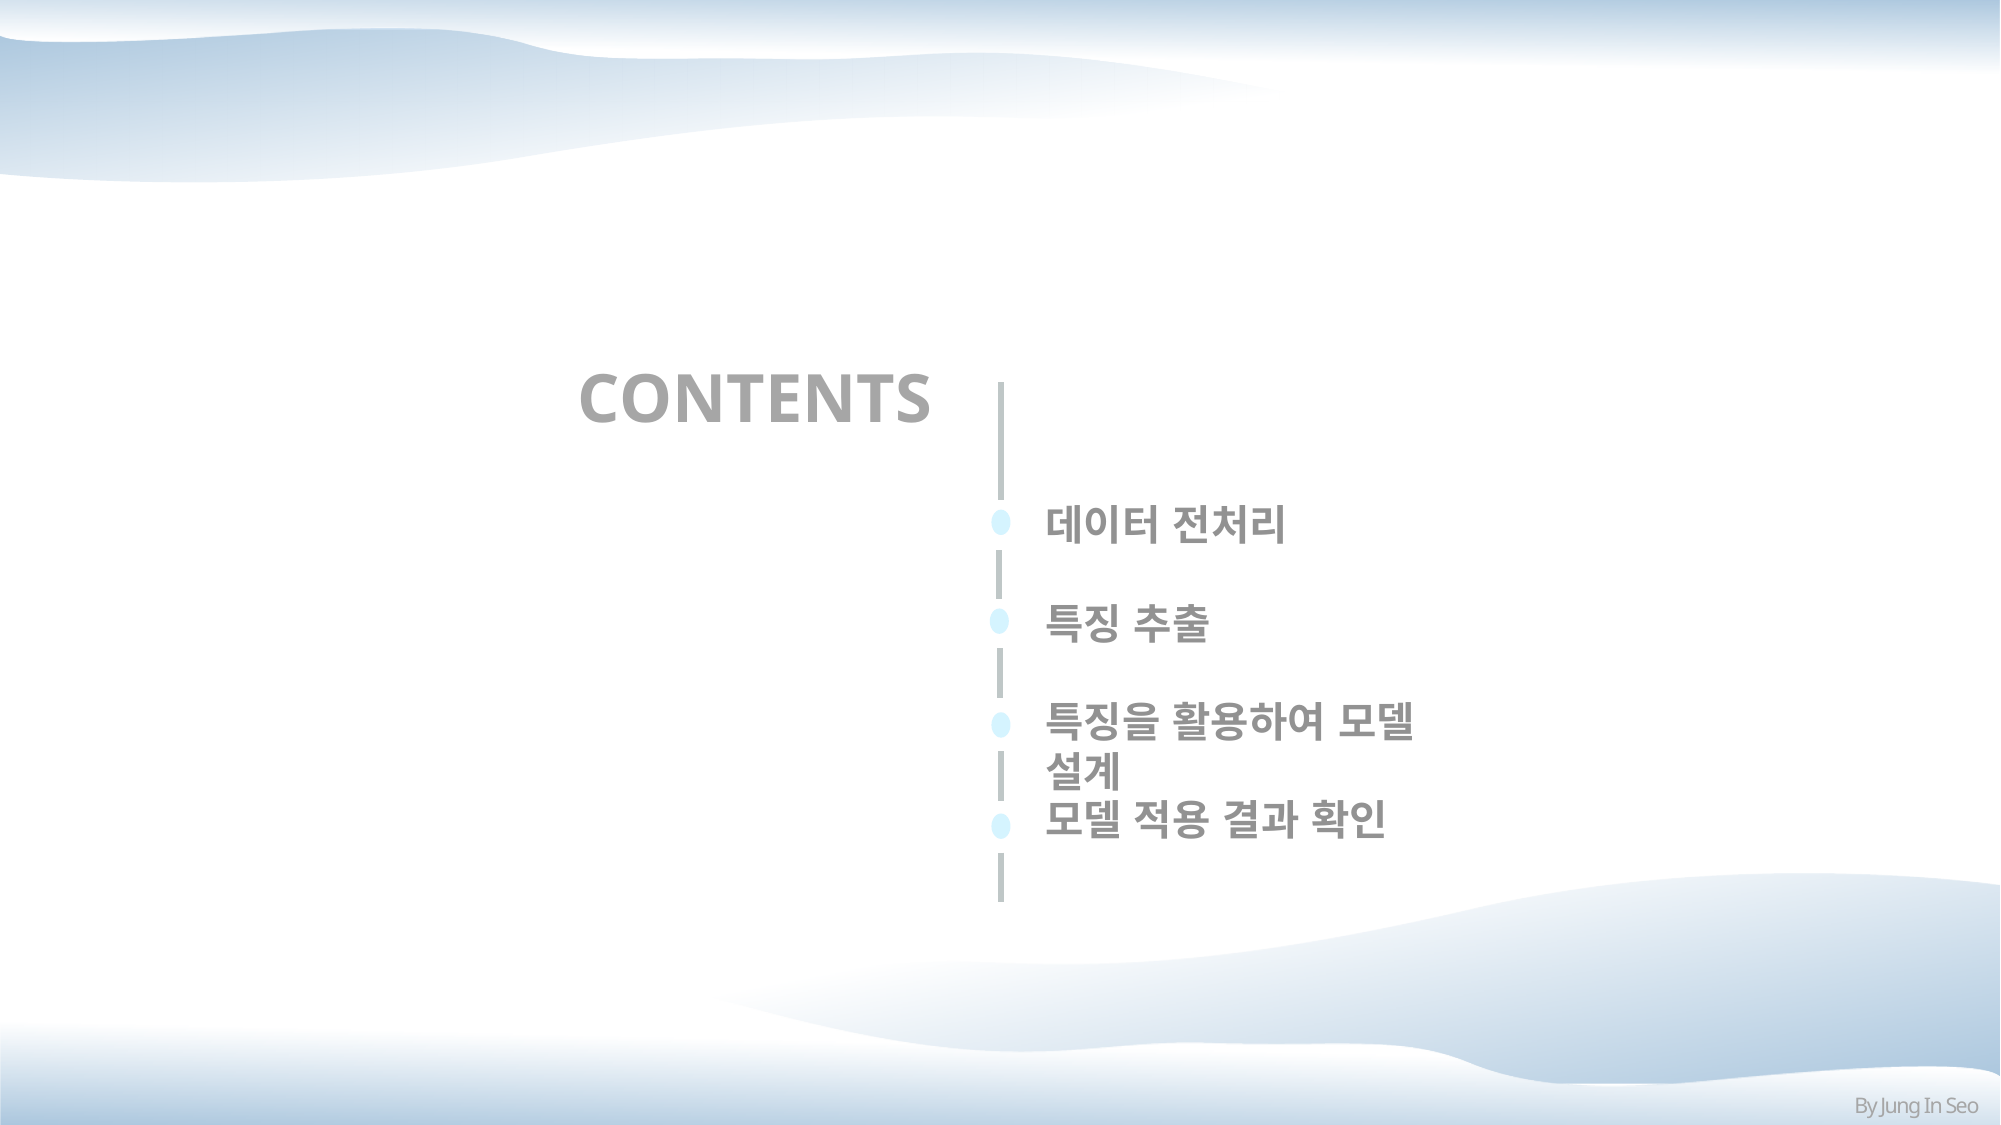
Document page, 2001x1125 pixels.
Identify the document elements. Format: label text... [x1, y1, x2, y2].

text_box [987, 606, 1011, 636]
text_box [989, 507, 1013, 538]
text_box [989, 811, 1013, 841]
text_box CONTENTS [562, 348, 953, 444]
text_box 특징을 활용하여 모델 설계 [1030, 688, 1505, 804]
text_box 모델 적용 결과 확인 [1030, 786, 1476, 852]
text_box [989, 710, 1013, 740]
text_box 데이터 전처리 [1030, 491, 1650, 557]
text_box 특징 추출 [1030, 590, 1556, 655]
